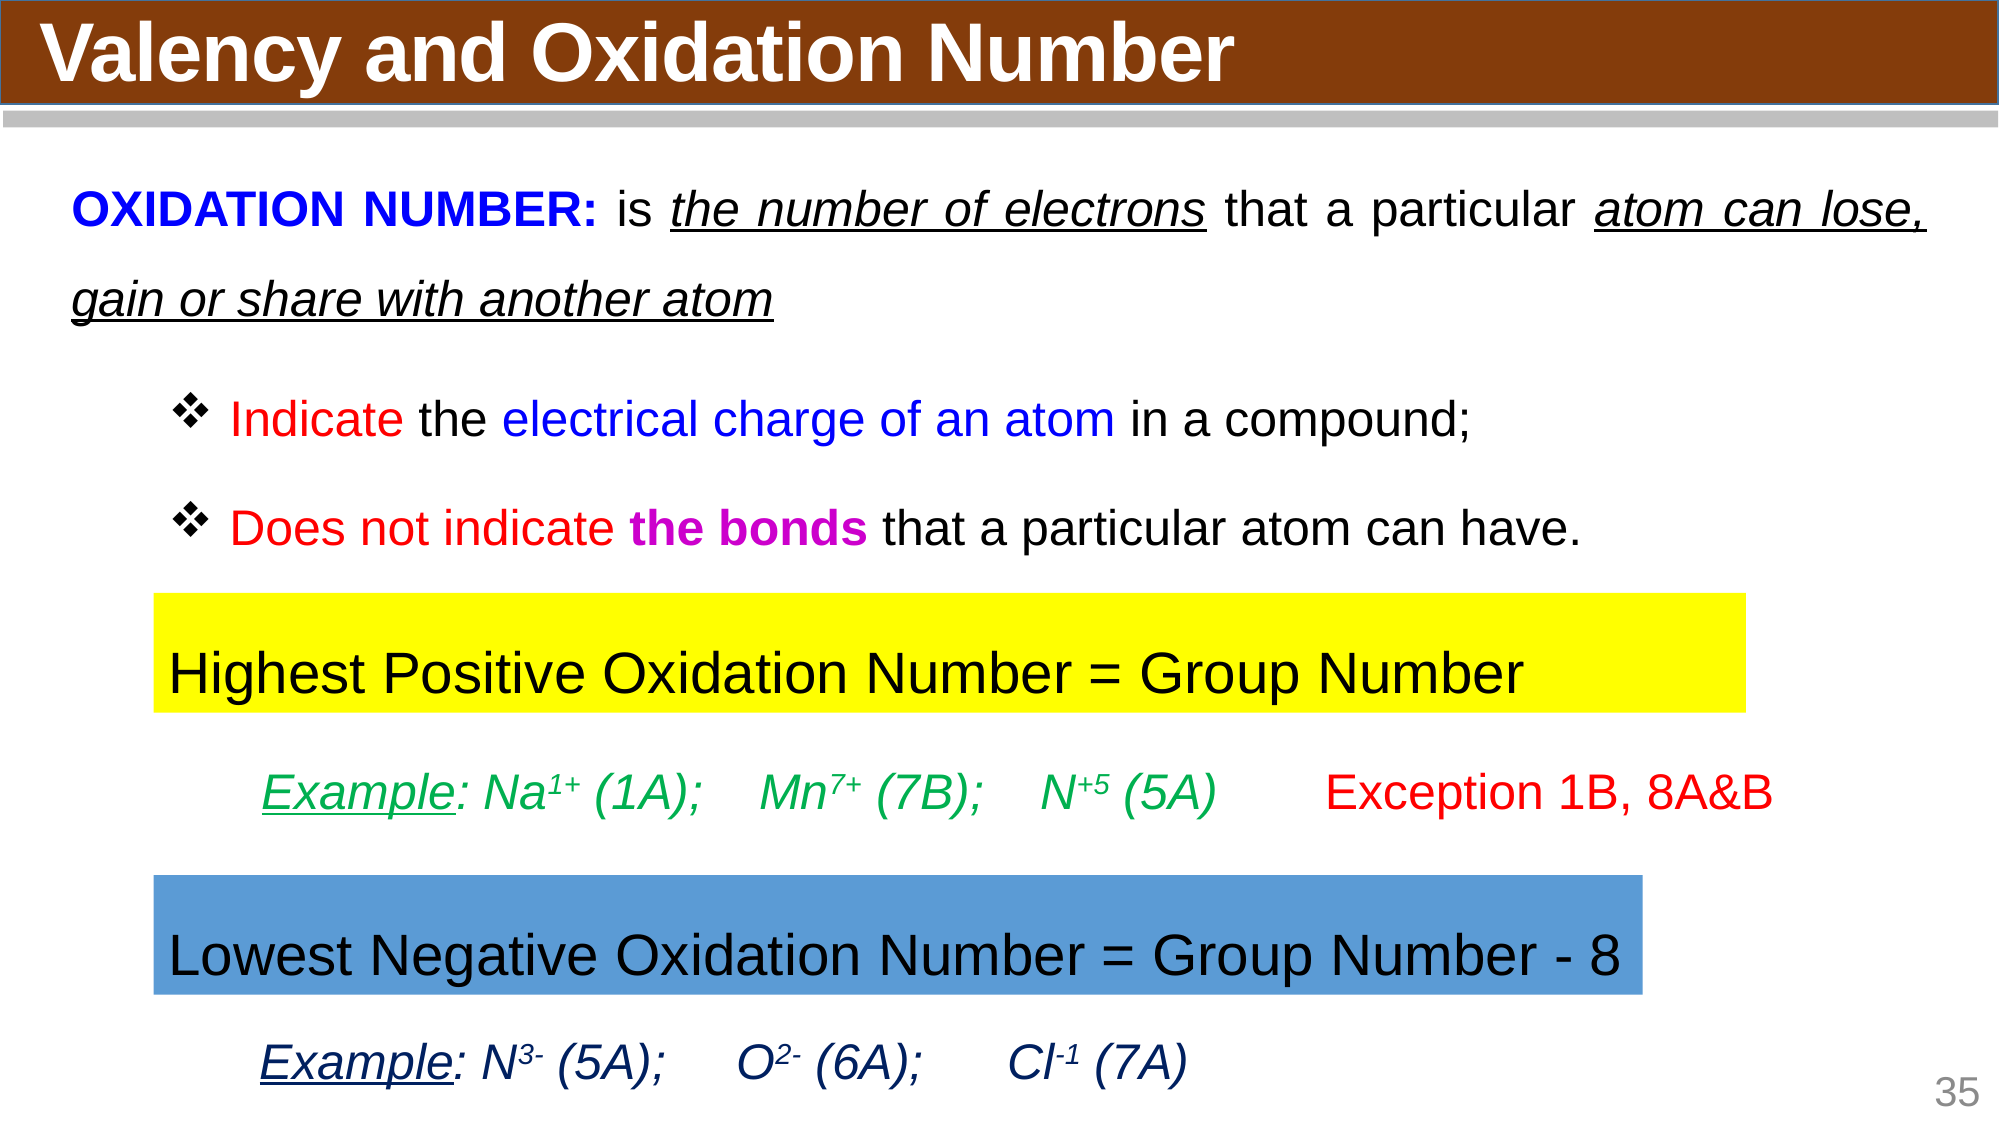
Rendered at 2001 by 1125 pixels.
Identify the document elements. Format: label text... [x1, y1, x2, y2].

text_box OXIDATION NUMBER: is the number of electrons that a particular atom can lose, gain or share with another atom [56, 139, 1942, 334]
text_box Example: N3- (5A); O2- (6A); Cl-1 (7A) [244, 1021, 1205, 1097]
slide_number 35 [1916, 1059, 1996, 1120]
text_box Lowest Negative Oxidation Number = Group Number - 8 [153, 875, 1643, 995]
text_box Example: Na1+ (1A); Mn7+ (7B); N+5 (5A) [247, 752, 1234, 828]
text_box [0, 0, 1999, 105]
text_box Highest Positive Oxidation Number = Group Number [153, 592, 1746, 713]
text_box Indicate the electrical charge of an atom in a compound; [153, 348, 1975, 454]
text_box Valency and Oxidation Number [24, 5, 1971, 102]
text_box Exception 1B, 8A&B [1310, 752, 1790, 828]
text_box Does not indicate the bonds that a particular atom can have. [153, 458, 1917, 563]
